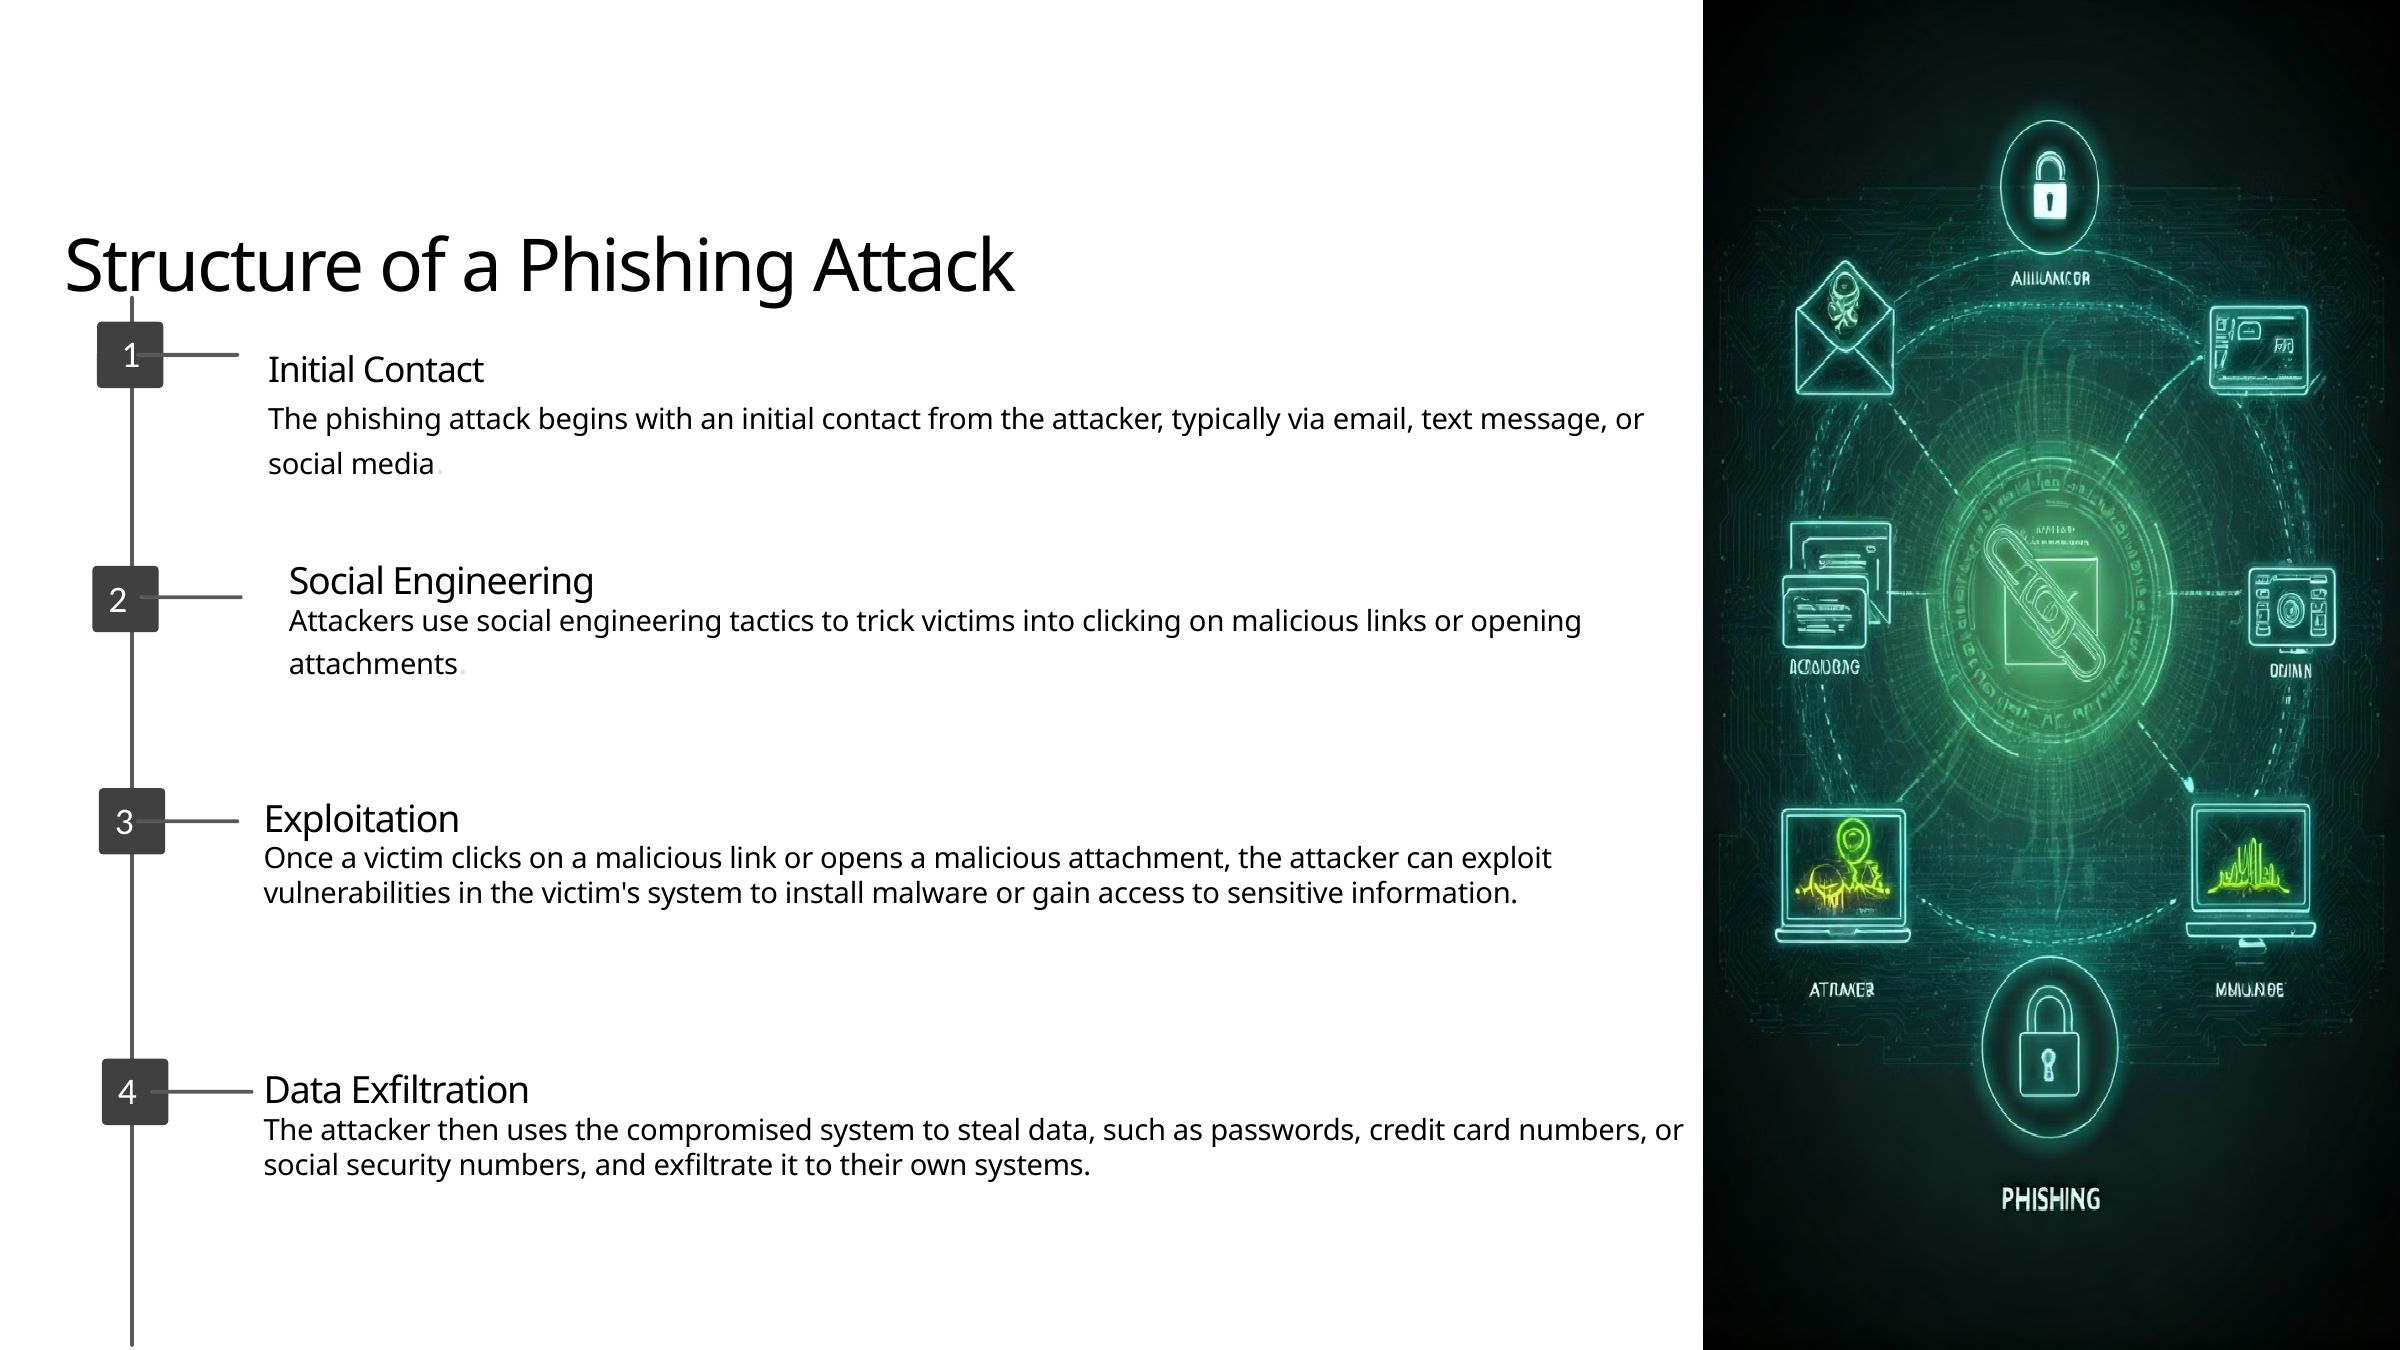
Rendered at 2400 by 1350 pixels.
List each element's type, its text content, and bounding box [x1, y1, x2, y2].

text_box [130, 855, 134, 1058]
text_box 4 [101, 1058, 169, 1126]
text_box 2 [92, 565, 159, 633]
picture [1703, 0, 2400, 1350]
text_box [130, 295, 134, 321]
text_box 1 [96, 321, 164, 389]
text_box [130, 633, 134, 788]
text_box [135, 819, 240, 824]
text_box [130, 1126, 134, 1347]
text_box [139, 595, 243, 600]
text_box [135, 352, 240, 357]
text_box Social Engineering Attackers use social engineering tactics to trick victims into clicking on malicious links or opening attachments. [273, 549, 1698, 780]
text_box [150, 1089, 248, 1094]
text_box Data Exfiltration The attacker then uses the compromised system to steal data, such as passwords, credit card numbers, or social security numbers, and exfiltrate it to their own systems. [248, 1058, 1698, 1279]
text_box Initial Contact The phishing attack begins with an initial contact from the attacker, typically via email, text message, or social media. [253, 336, 1698, 489]
text_box 3 [98, 788, 166, 855]
text_box [130, 389, 134, 565]
text_box Exploitation Once a victim clicks on a malicious link or opens a malicious attachment, the attacker can exploit vulnerabilities in the victim's system to install malware or gain access to sensitive information. [248, 787, 1674, 1008]
text_box Structure of a Phishing Attack [49, 210, 1698, 313]
